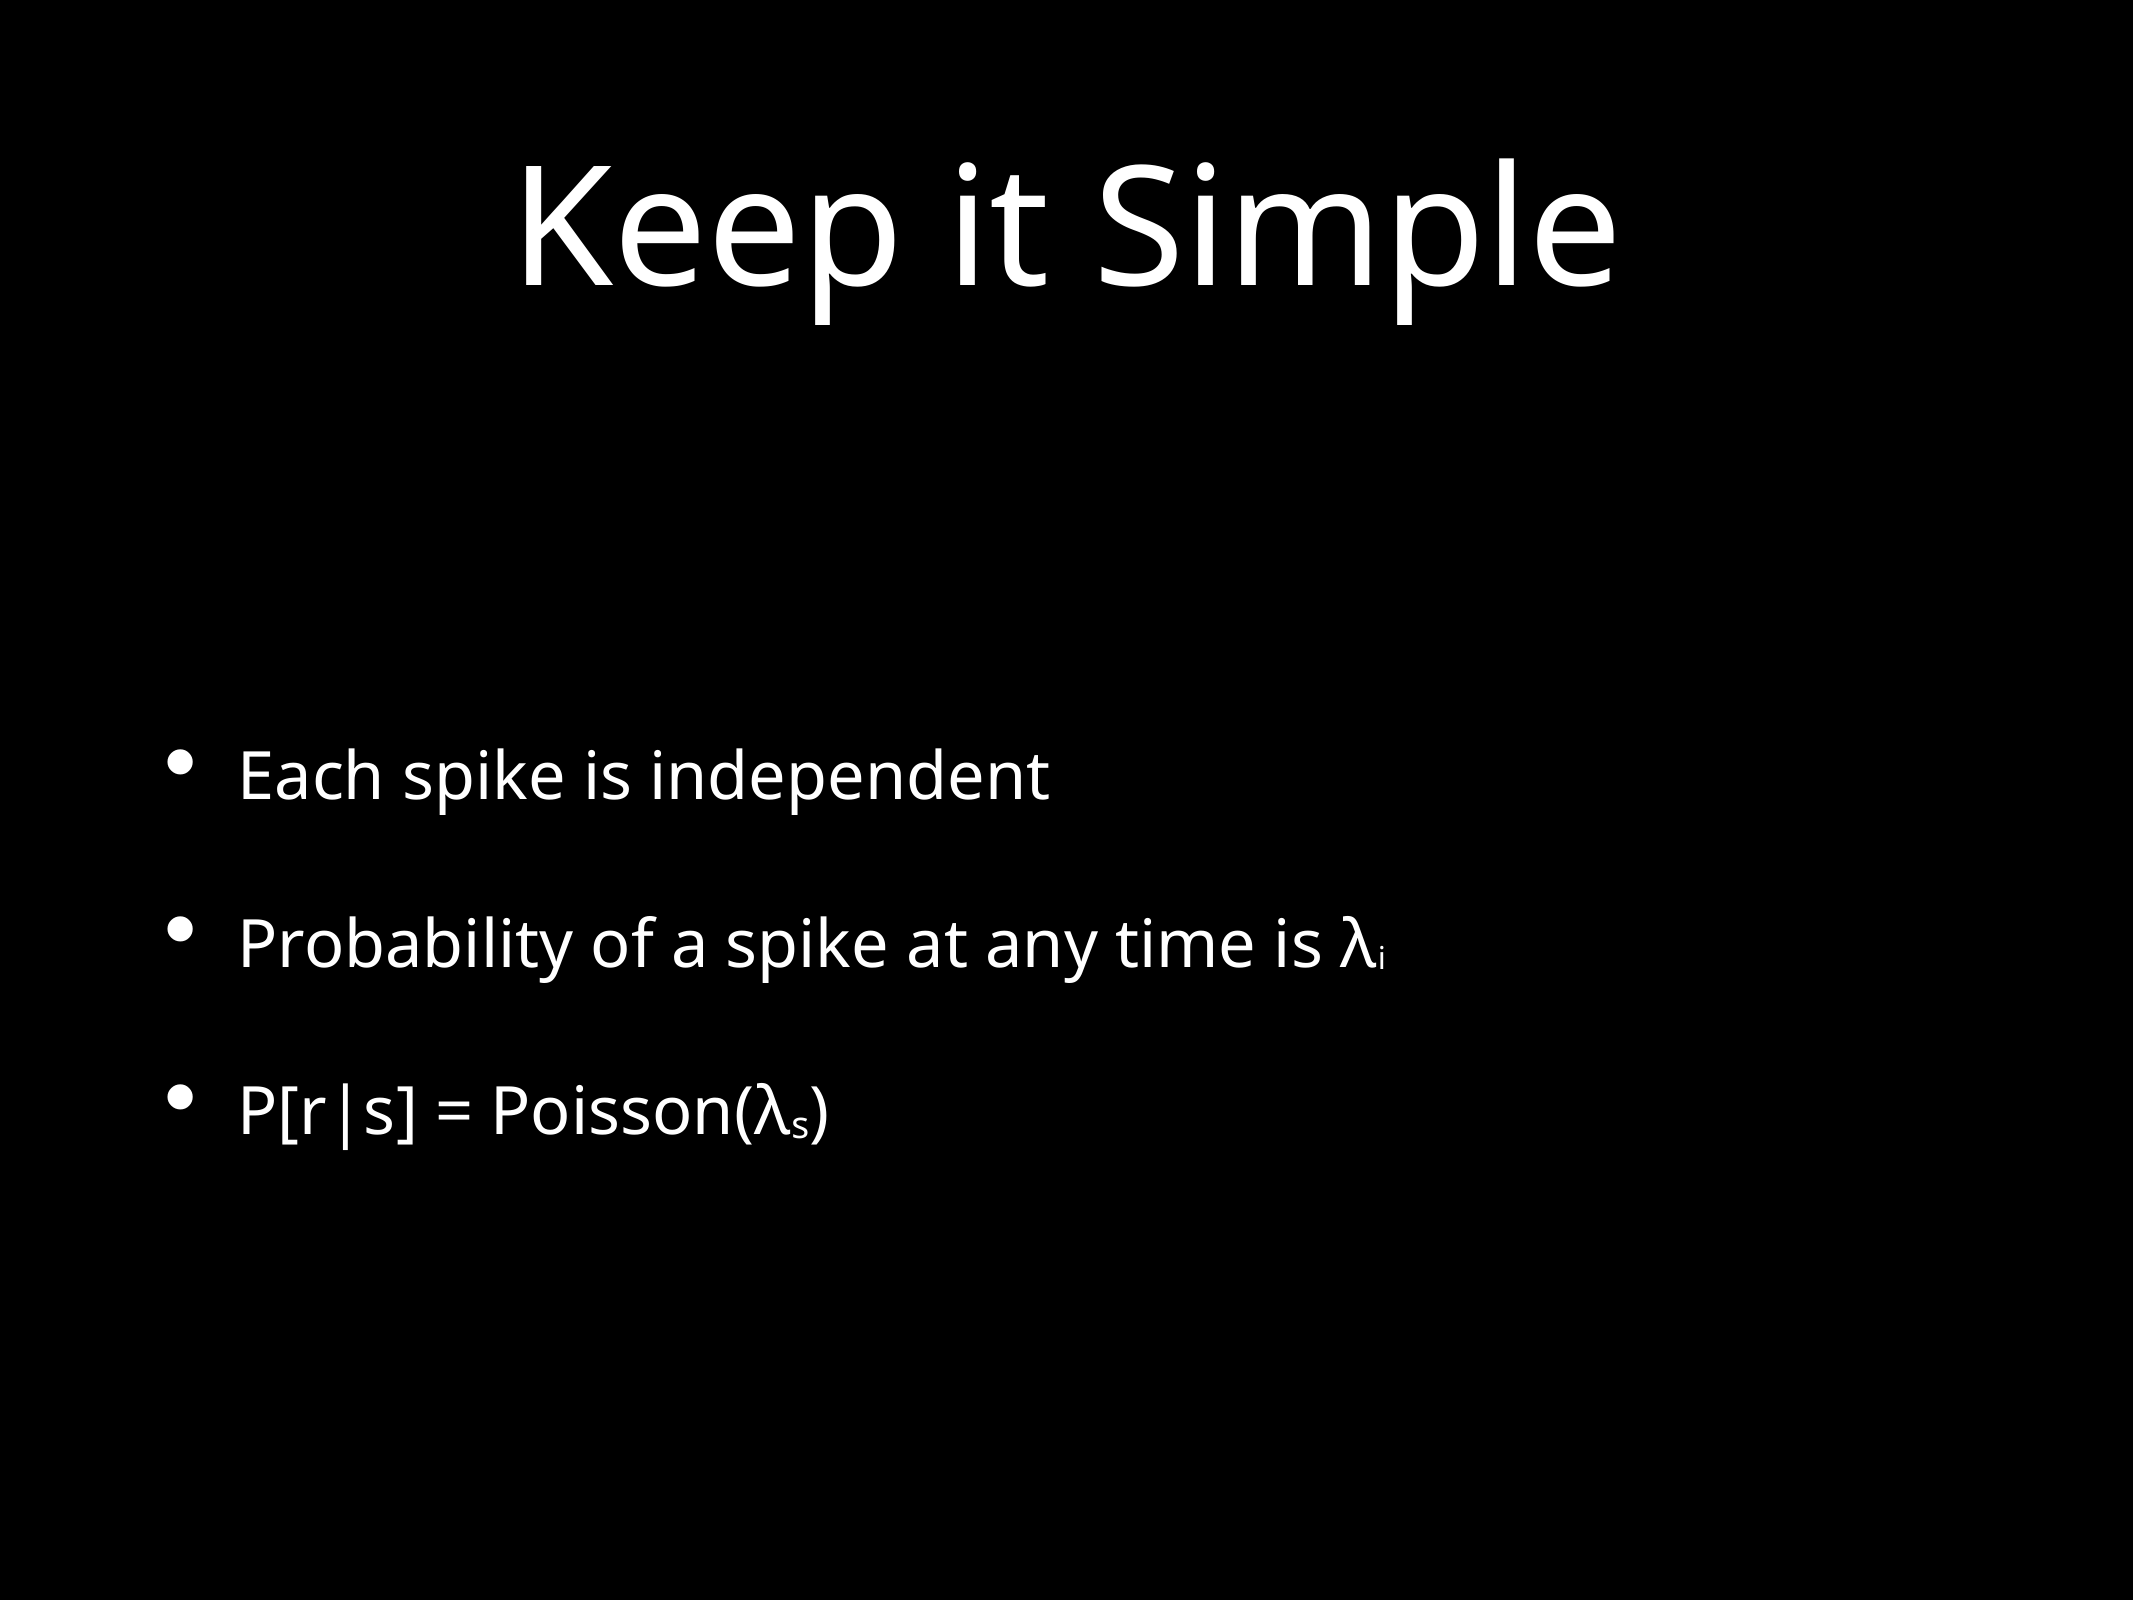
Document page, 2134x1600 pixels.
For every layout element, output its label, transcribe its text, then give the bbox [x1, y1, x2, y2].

title Keep it Simple [155, 41, 1978, 397]
list Each spike is independent Probability of a spike at any time is λi P[r|s] = Poisson(λs) [155, 424, 1978, 1457]
